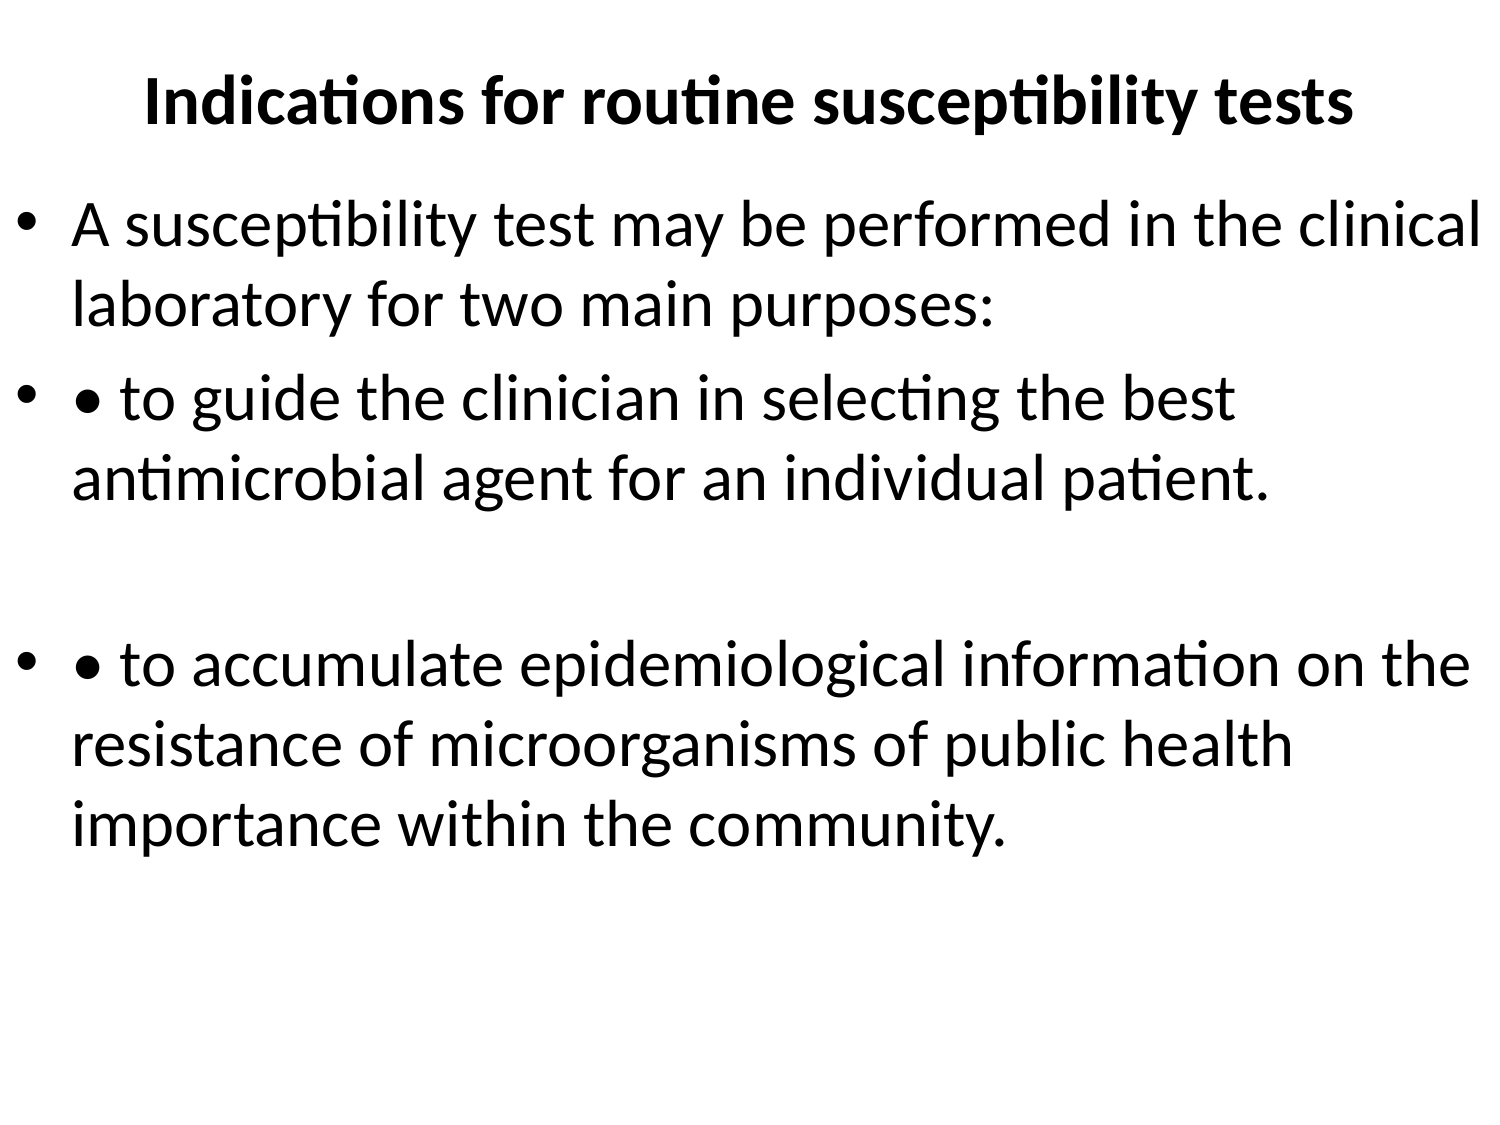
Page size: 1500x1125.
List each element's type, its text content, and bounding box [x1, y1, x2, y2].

title Indications for routine susceptibility tests [75, 45, 1425, 172]
list A susceptibility test may be performed in the clinical laboratory for two main purposes: • to guide the clinician in selecting the best antimicrobial agent for an individual patient. • to accumulate epidemiological information on the resistance of microorganisms of public health importance within the community. [0, 172, 1500, 1106]
